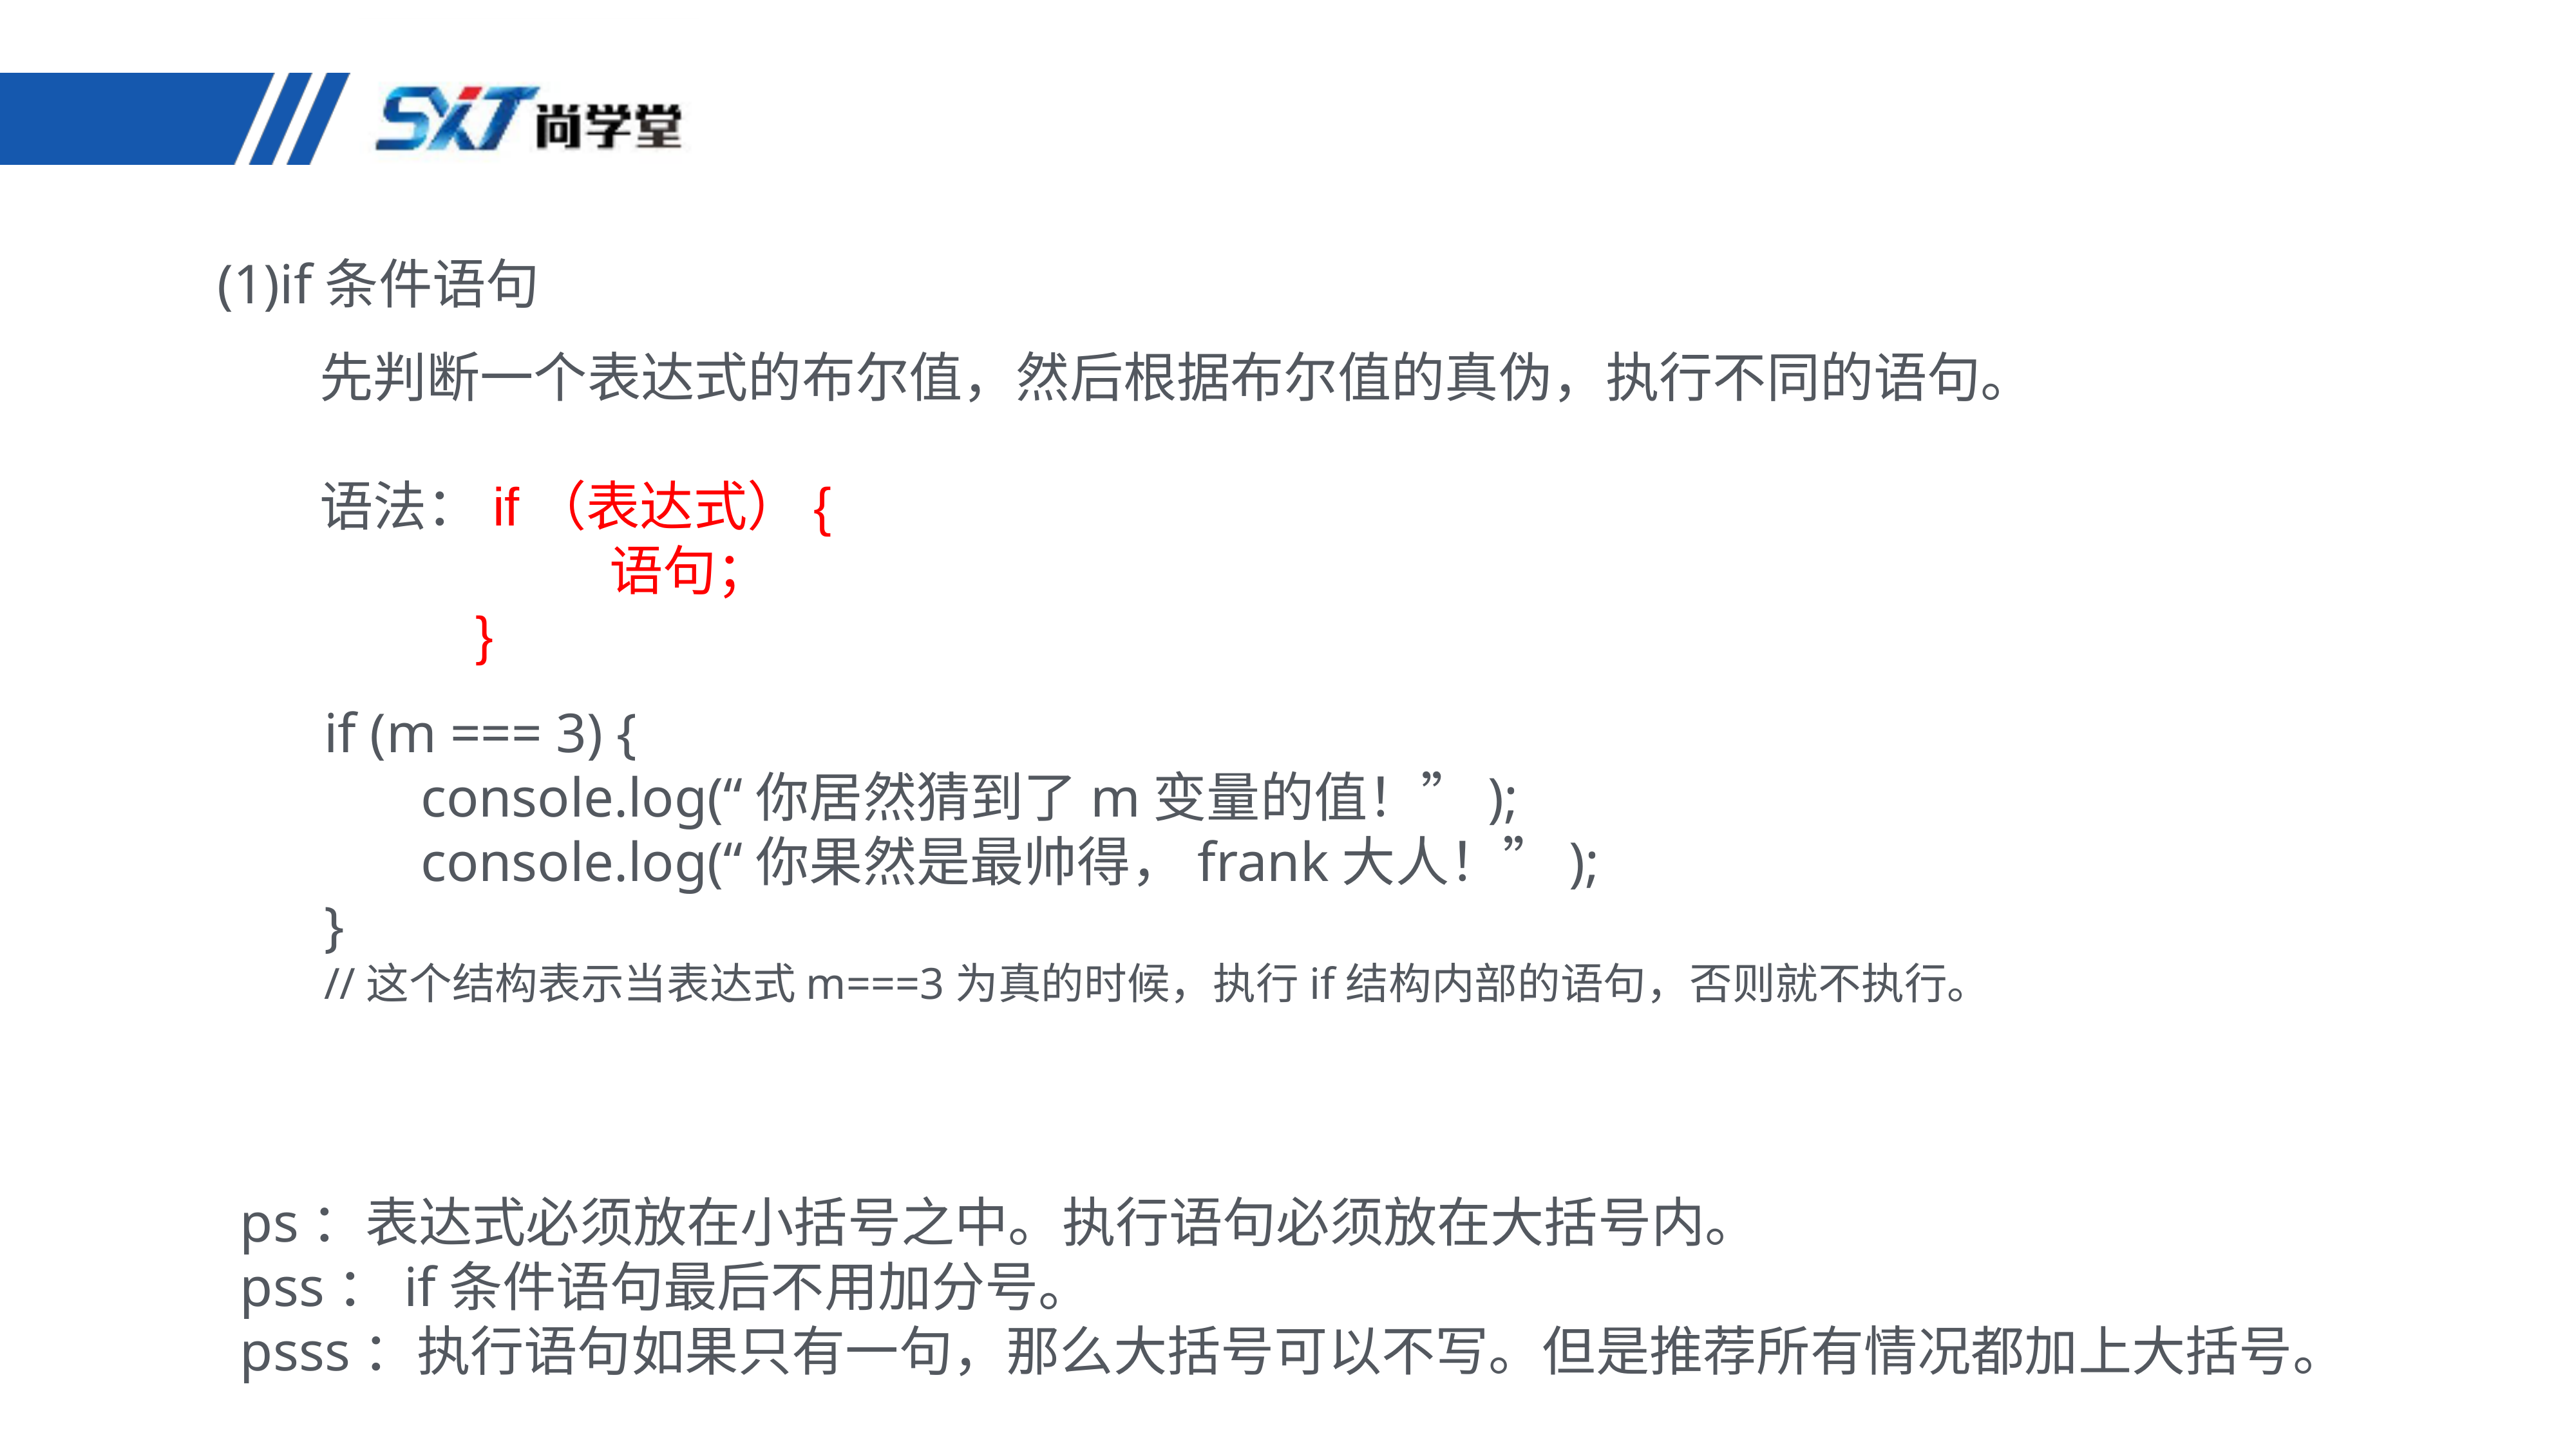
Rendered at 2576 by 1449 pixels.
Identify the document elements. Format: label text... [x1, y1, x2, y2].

picture [359, 17, 699, 242]
picture [0, 73, 350, 165]
text_box 先判断一个表达式的布尔值，然后根据布尔值的真伪，执行不同的语句。 语法：if（表达式）{ 语句； } [213, 338, 2369, 670]
text_box (1)if条件语句 [207, 245, 2467, 319]
text_box ps：表达式必须放在小括号之中。执行语句必须放在大括号内。 pss：if条件语句最后不用加分号。 psss：执行语句如果只有一句，那么大括号可以不写。但是推荐所有情况都加上大括号。 [231, 1183, 2439, 1387]
text_box if (m === 3) { console.log(“你居然猜到了m变量的值！”); console.log(“你果然是最帅得，frank大人！”); } //这个结构表示当表达式m===3为真的时候，执行if结构内部的语句，否则就不执行。 [314, 694, 2361, 1013]
